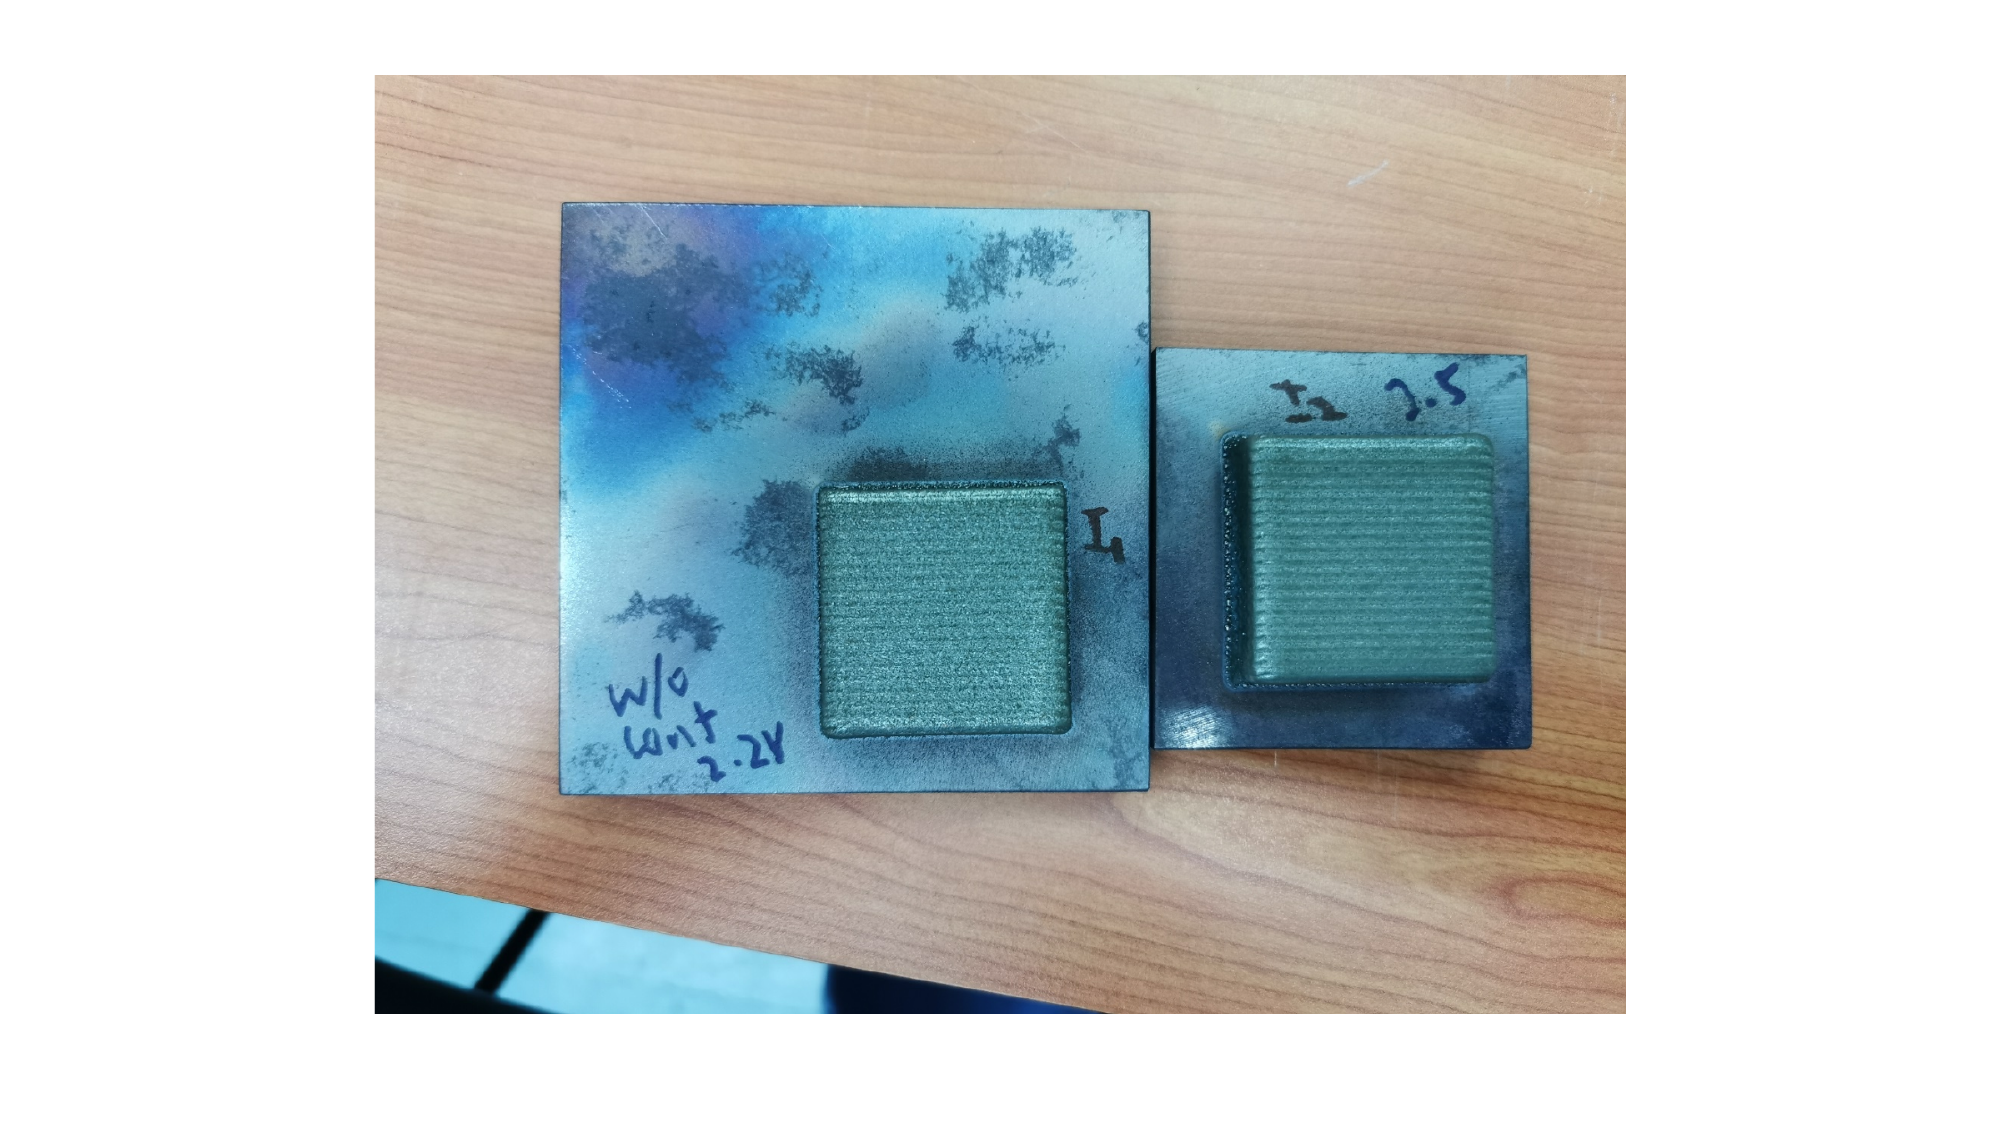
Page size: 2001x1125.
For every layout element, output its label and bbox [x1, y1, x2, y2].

picture [376, 0, 1625, 1125]
